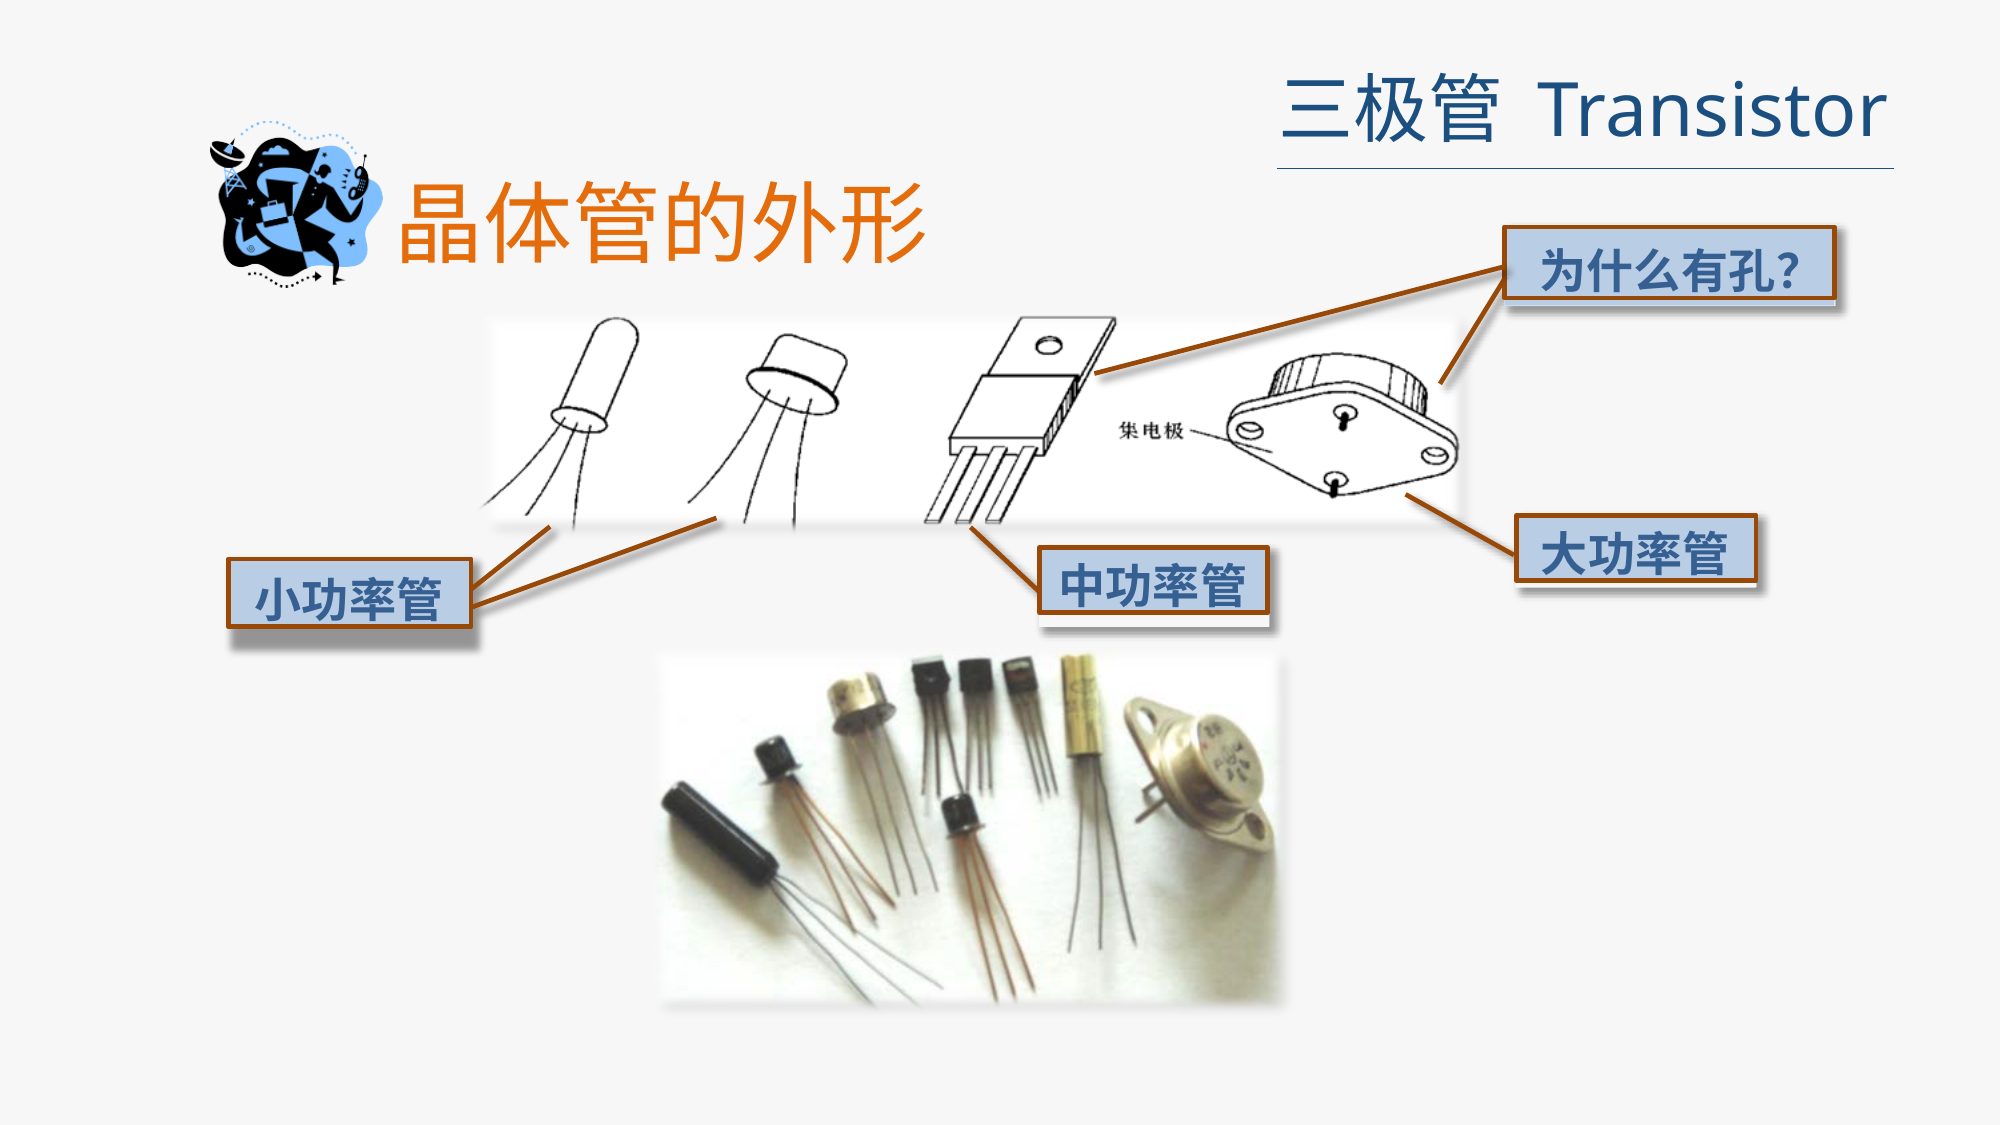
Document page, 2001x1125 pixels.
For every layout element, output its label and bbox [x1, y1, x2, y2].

text_box [1523, 215, 1895, 404]
text_box [1267, 54, 1919, 169]
text_box [210, 121, 1523, 1032]
text_box [1523, 485, 1801, 626]
